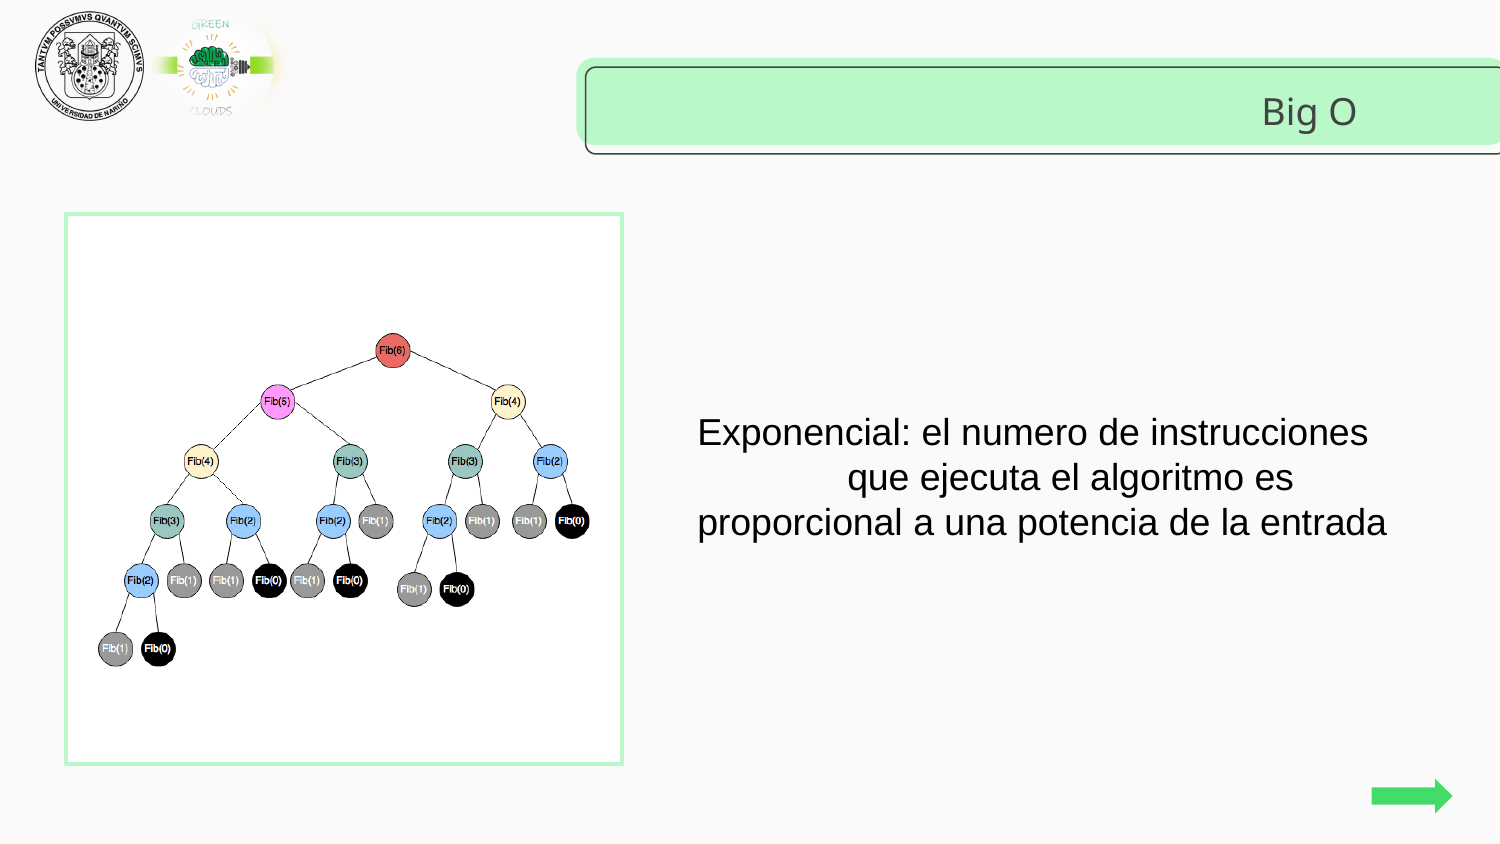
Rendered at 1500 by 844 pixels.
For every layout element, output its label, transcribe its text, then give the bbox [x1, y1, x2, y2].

text_box [64, 212, 624, 766]
text_box [1369, 776, 1455, 816]
picture [98, 332, 590, 667]
subtitle Exponencial: el numero de instrucciones que ejecuta el algoritmo es proporcional a una potencia de la entrada [657, 214, 1450, 765]
picture [35, 0, 295, 133]
title Big O [848, 70, 1373, 150]
